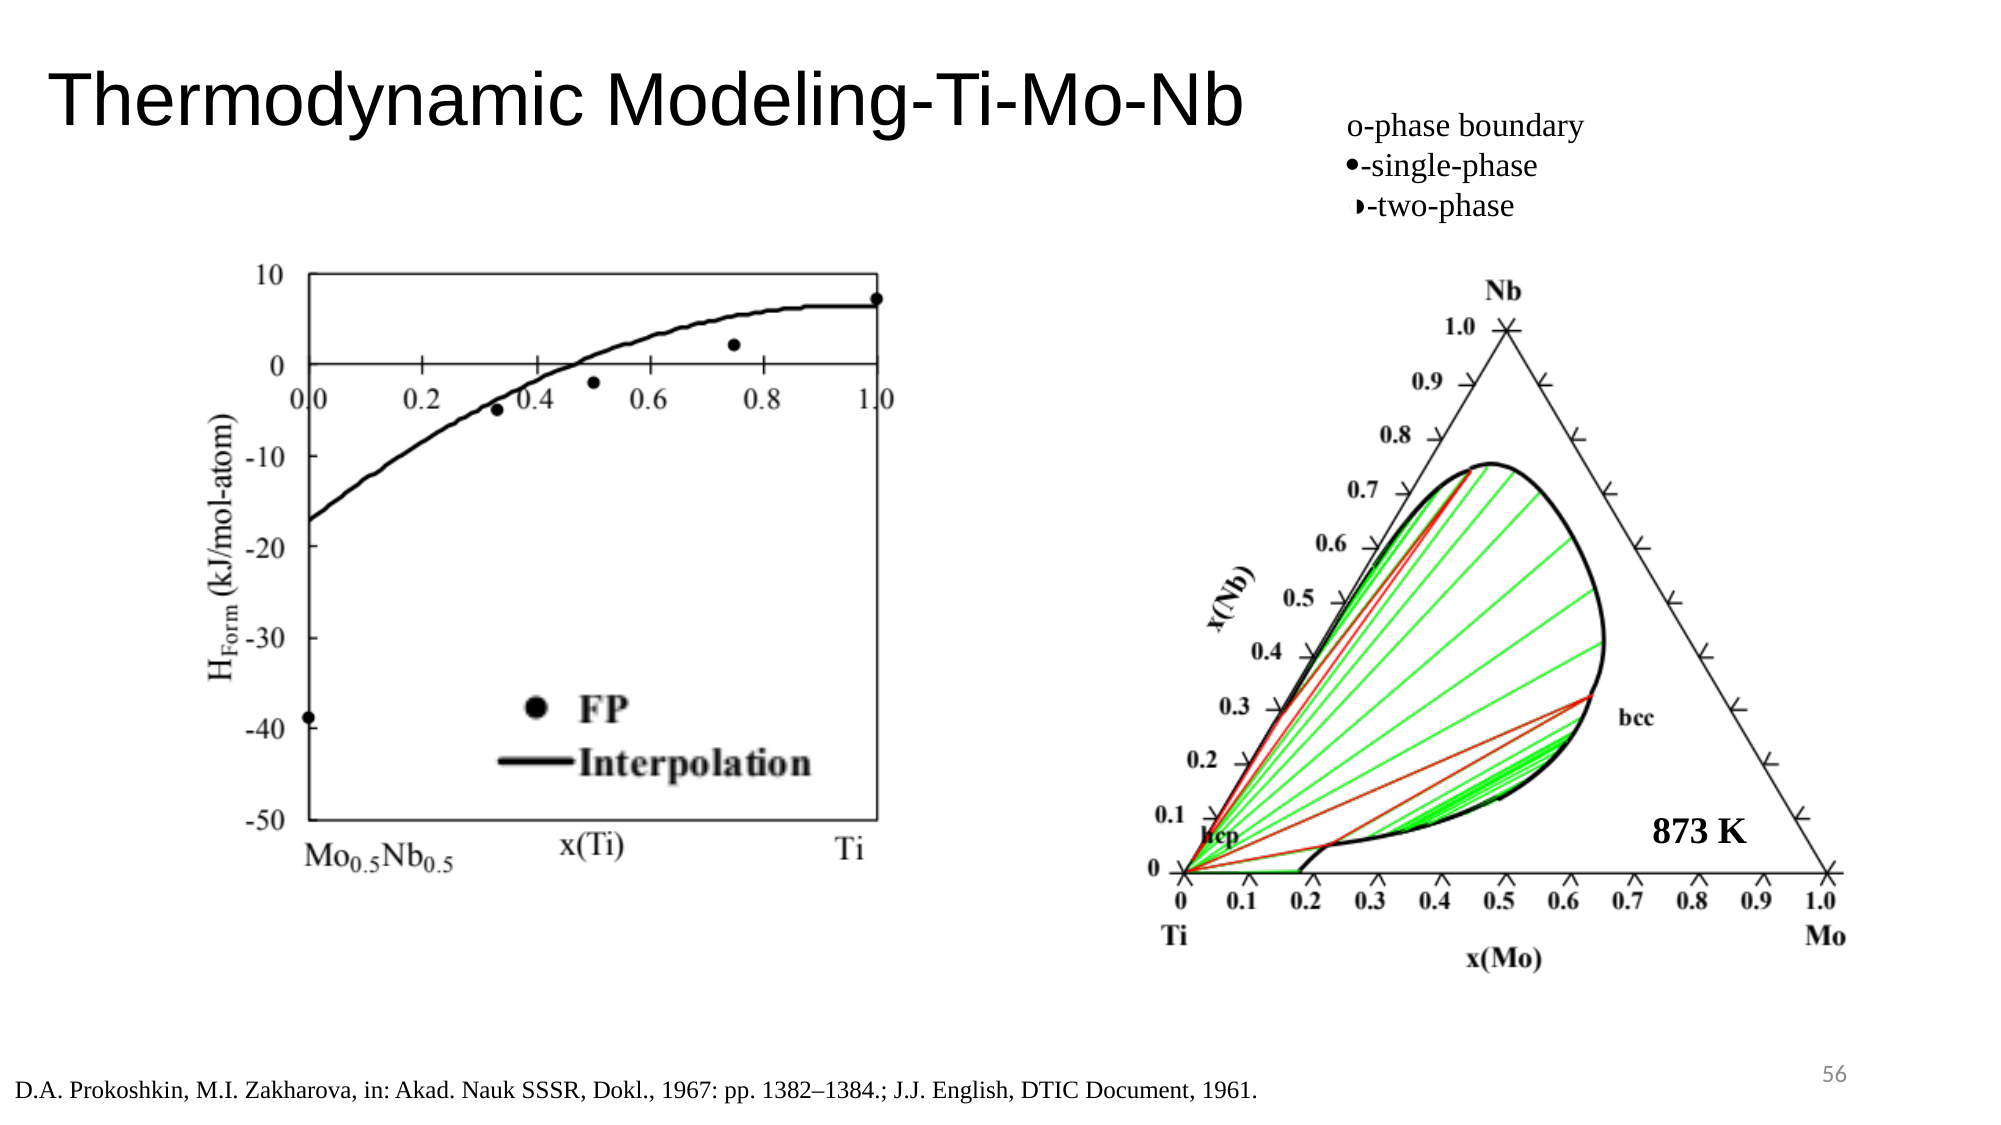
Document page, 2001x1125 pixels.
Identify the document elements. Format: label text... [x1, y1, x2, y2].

text_box D.A. Prokoshkin, M.I. Zakharova, in: Akad. Nauk SSSR, Dokl., 1967: pp. 1382–1384.; J.J. English, DTIC Document, 1961. [0, 1065, 1413, 1111]
text_box o-phase boundary -single-phase ◑-two-phase [1332, 95, 1796, 230]
slide_number 56 [1412, 1042, 1863, 1103]
picture [1133, 261, 1863, 991]
picture [151, 225, 930, 915]
title Thermodynamic Modeling-Ti-Mo-Nb [32, 17, 1757, 185]
